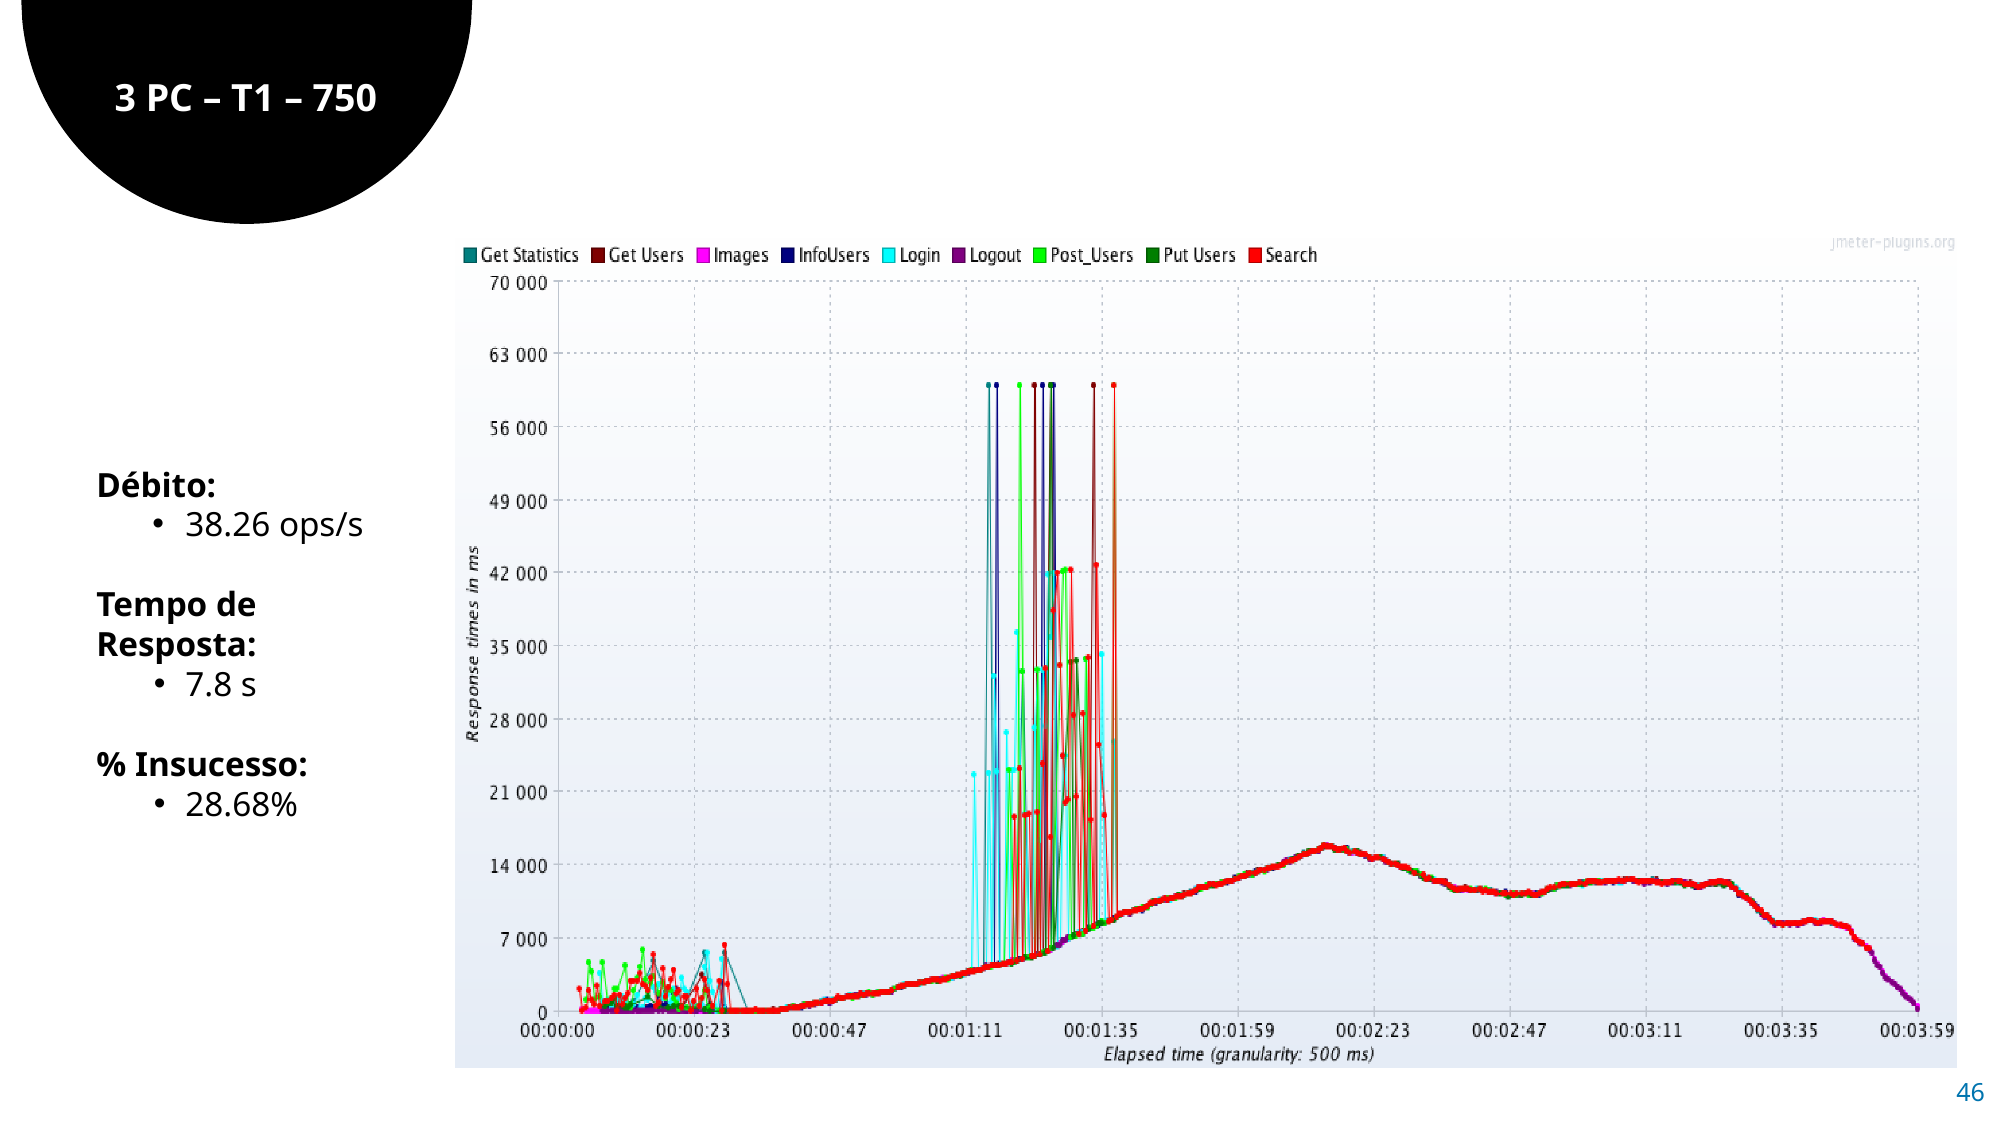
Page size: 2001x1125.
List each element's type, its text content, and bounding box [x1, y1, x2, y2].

text_box 3 PC – T1 – 750 [99, 66, 393, 127]
text_box Débito: 38.26 ops/s Tempo de Resposta: 7.8 s % Insucesso: 28.68% [81, 456, 432, 831]
picture [455, 237, 1958, 1069]
slide_number 46 [1914, 1063, 2000, 1124]
